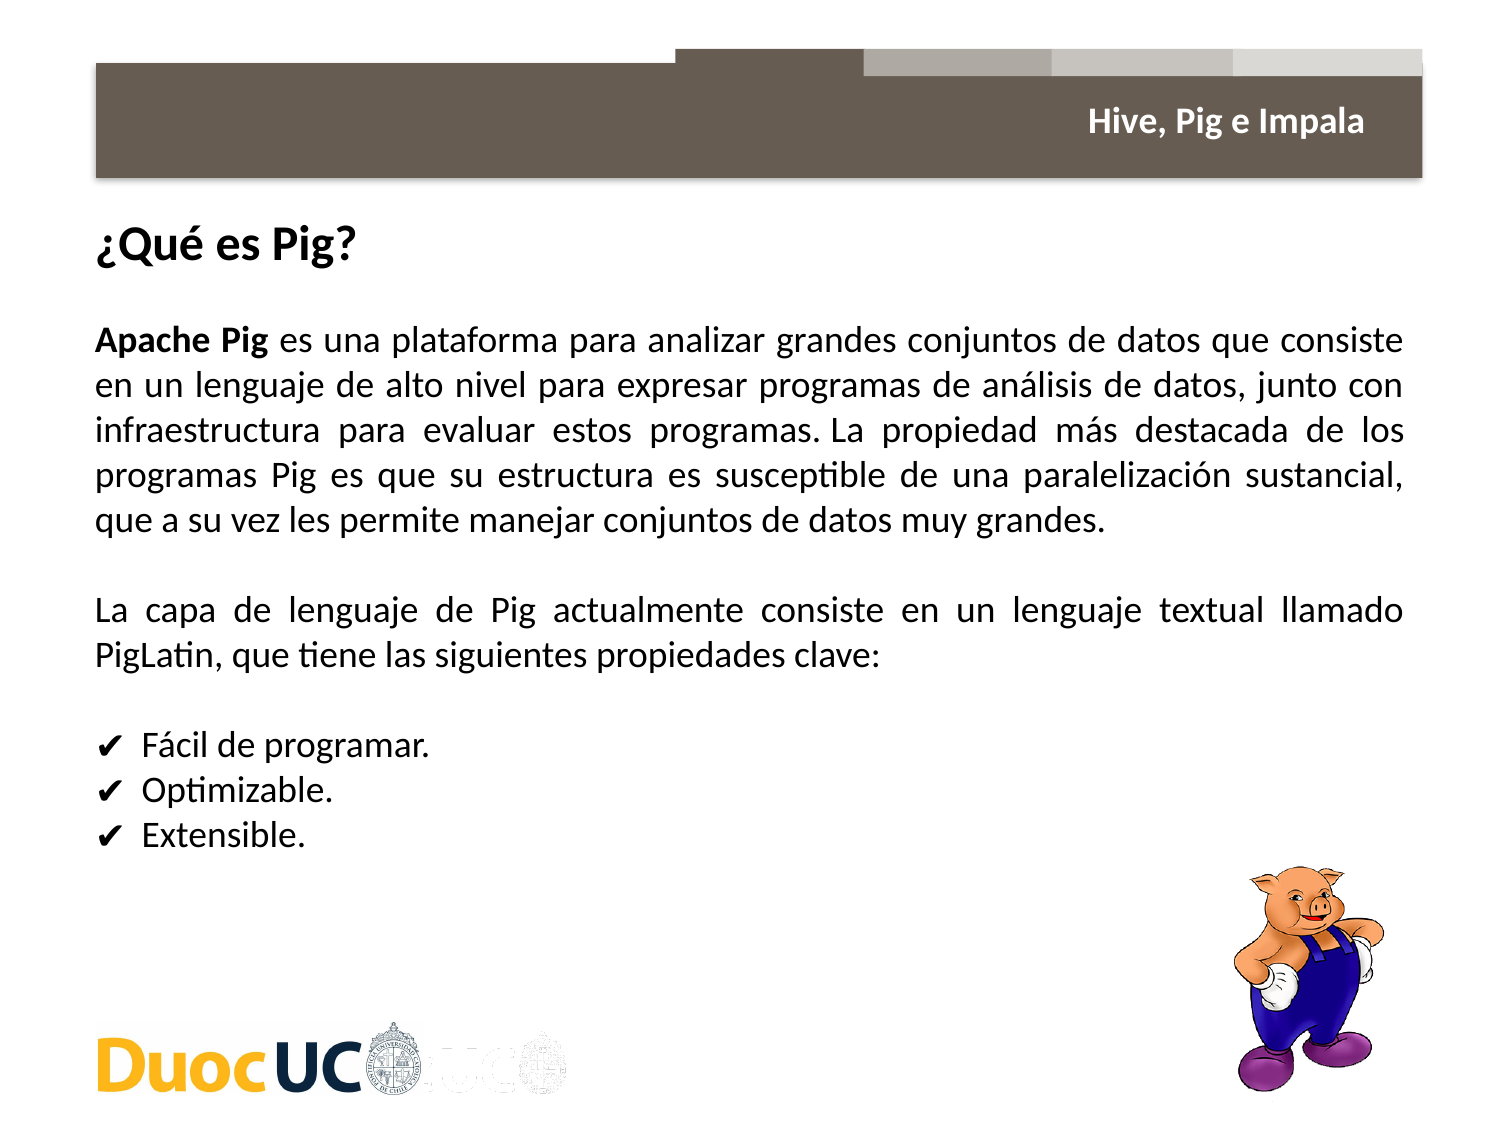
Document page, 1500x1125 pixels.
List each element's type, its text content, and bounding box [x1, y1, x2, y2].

text_box ¿Qué es Pig? Apache Pig es una plataforma para analizar grandes conjuntos de datos que consiste en un lenguaje de alto nivel para expresar programas de análisis de datos, junto con infraestructura para evaluar estos programas. La propiedad más destacada de los programas Pig es que su estructura es susceptible de una paralelización sustancial, que a su vez les permite manejar conjuntos de datos muy grandes. La capa de lenguaje de Pig actualmente consiste en un lenguaje textual llamado PigLatin, que tiene las siguientes propiedades clave: Fácil de programar. Optimizable. Extensible. [79, 202, 1421, 863]
text_box Hive, Pig e Impala [847, 88, 1381, 149]
picture [96, 1021, 566, 1095]
picture [1196, 841, 1421, 1109]
